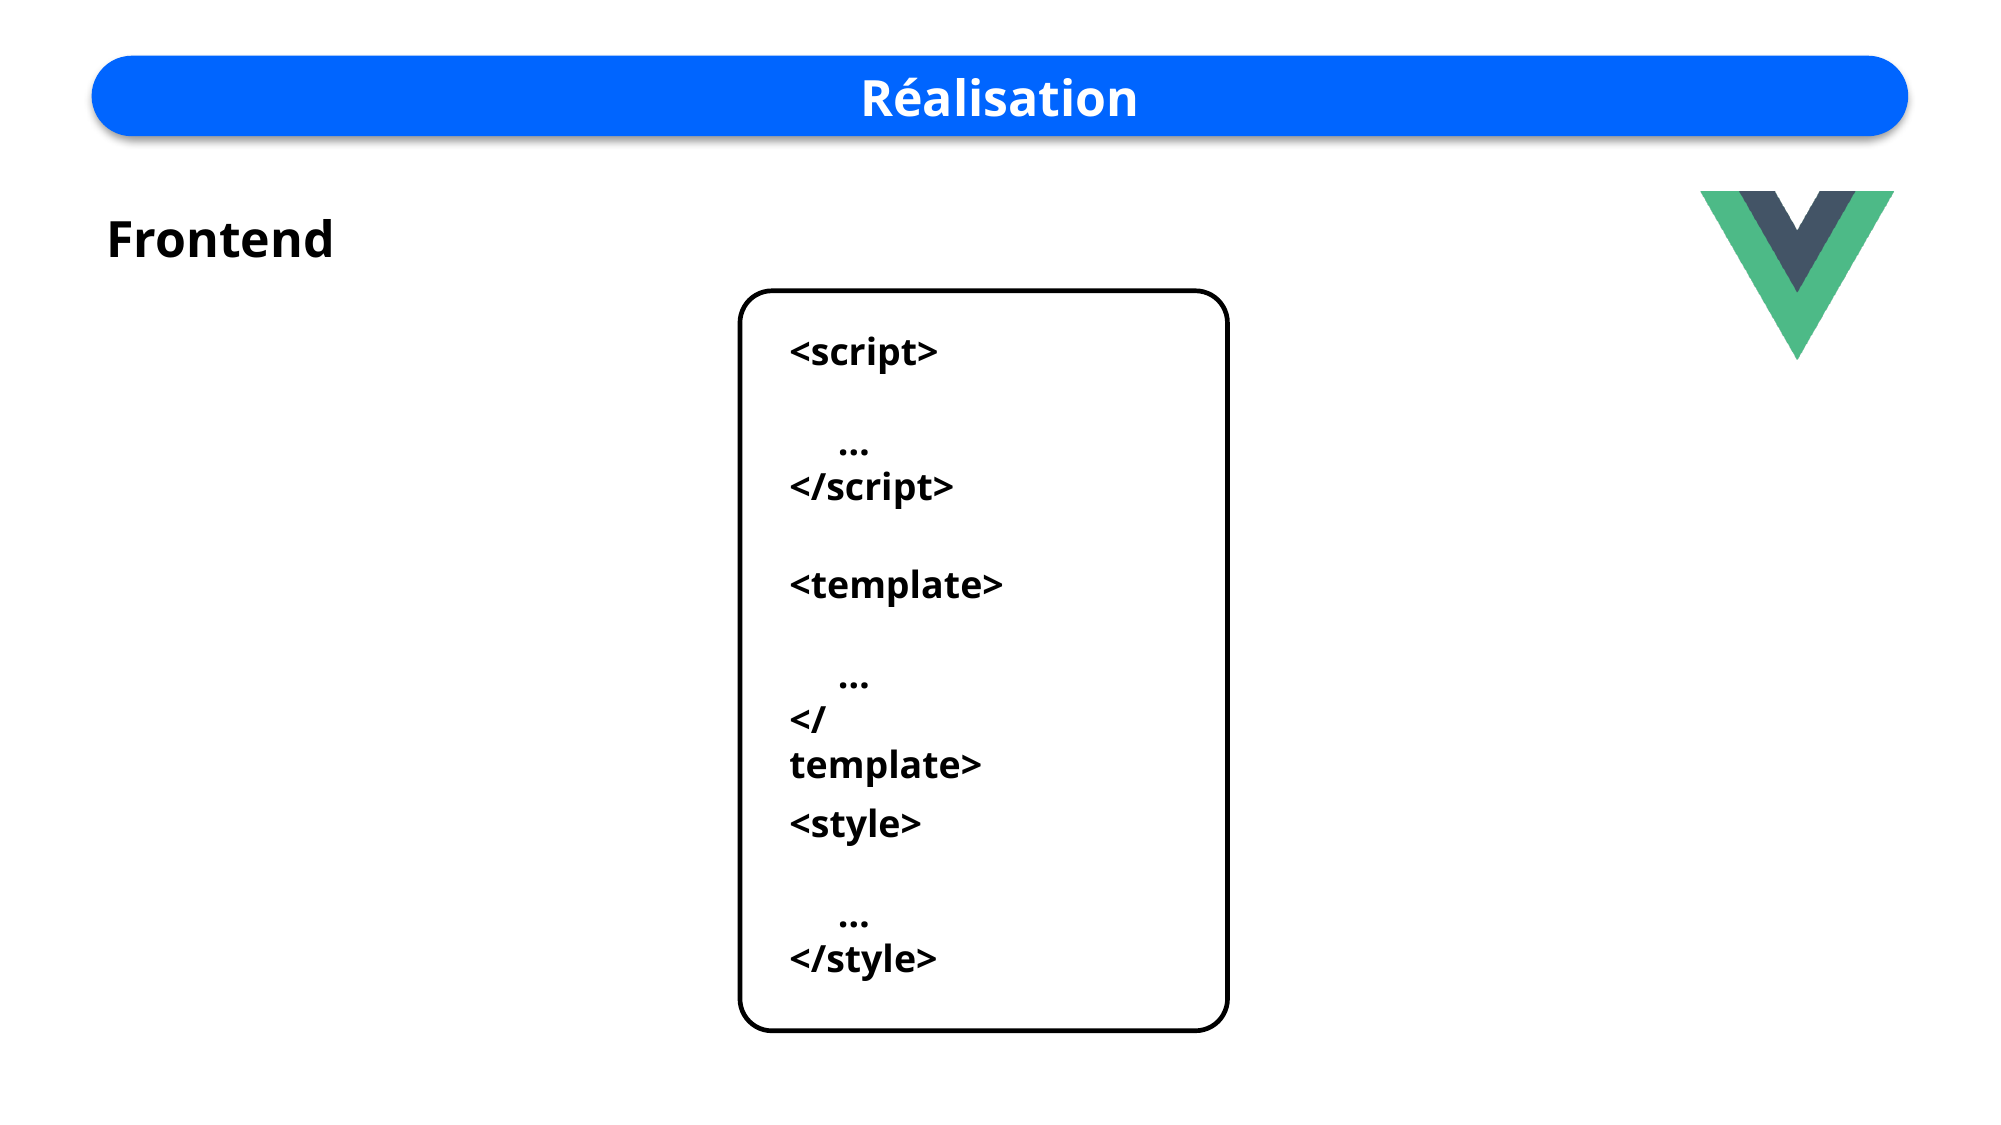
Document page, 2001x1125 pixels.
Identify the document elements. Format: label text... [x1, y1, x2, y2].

text_box [738, 289, 1229, 1032]
text_box <style> … </style> [774, 792, 1032, 988]
picture [1685, 191, 1909, 360]
text_box Réalisation [90, 54, 1910, 138]
text_box <template> … </template> [774, 553, 1032, 792]
text_box <script> … </script> [774, 320, 1032, 516]
text_box Frontend [91, 199, 689, 275]
